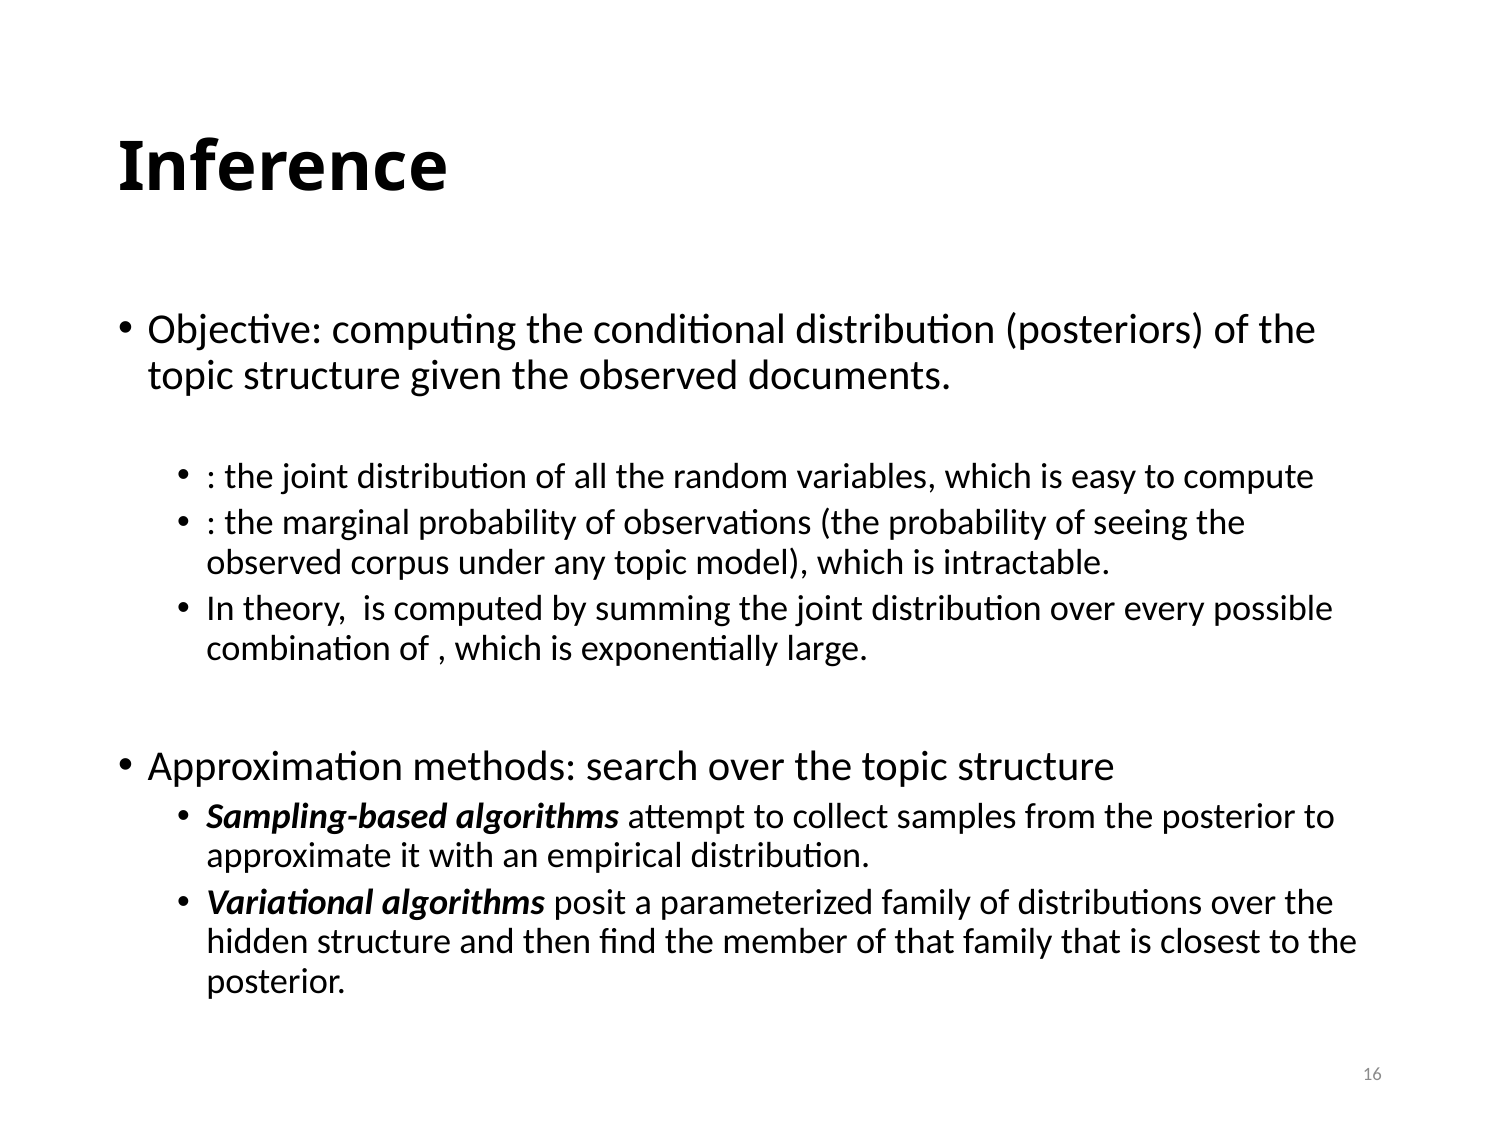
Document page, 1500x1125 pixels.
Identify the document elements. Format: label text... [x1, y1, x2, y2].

title Inference [103, 59, 1397, 278]
slide_number 16 [1059, 1042, 1397, 1103]
